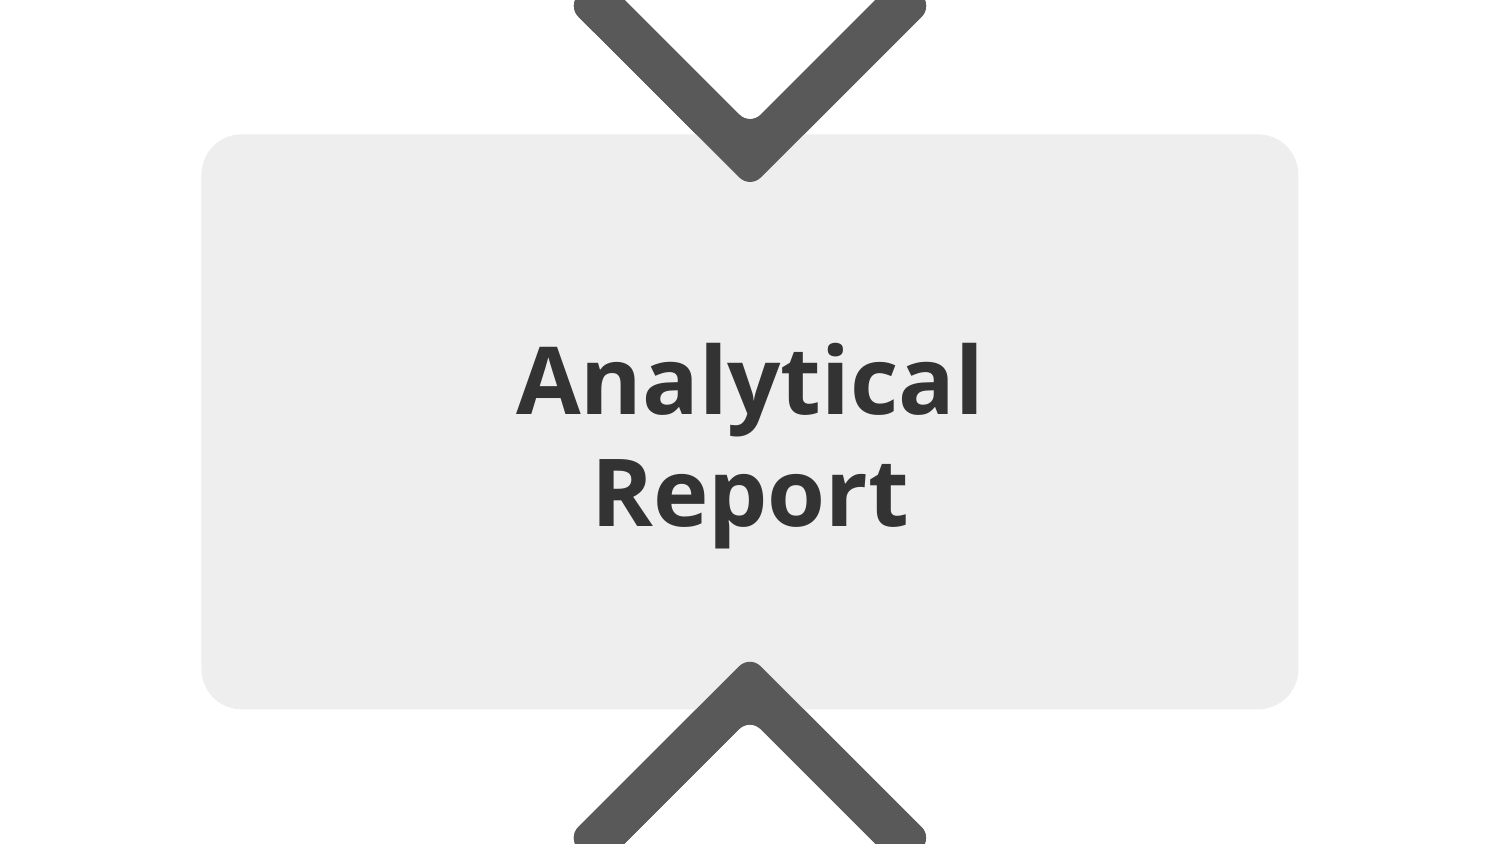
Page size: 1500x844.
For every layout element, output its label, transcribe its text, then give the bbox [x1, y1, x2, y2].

text_box [573, 0, 927, 182]
text_box [573, 661, 927, 844]
text_box [201, 134, 1299, 710]
title Analytical Report [350, 363, 1150, 502]
